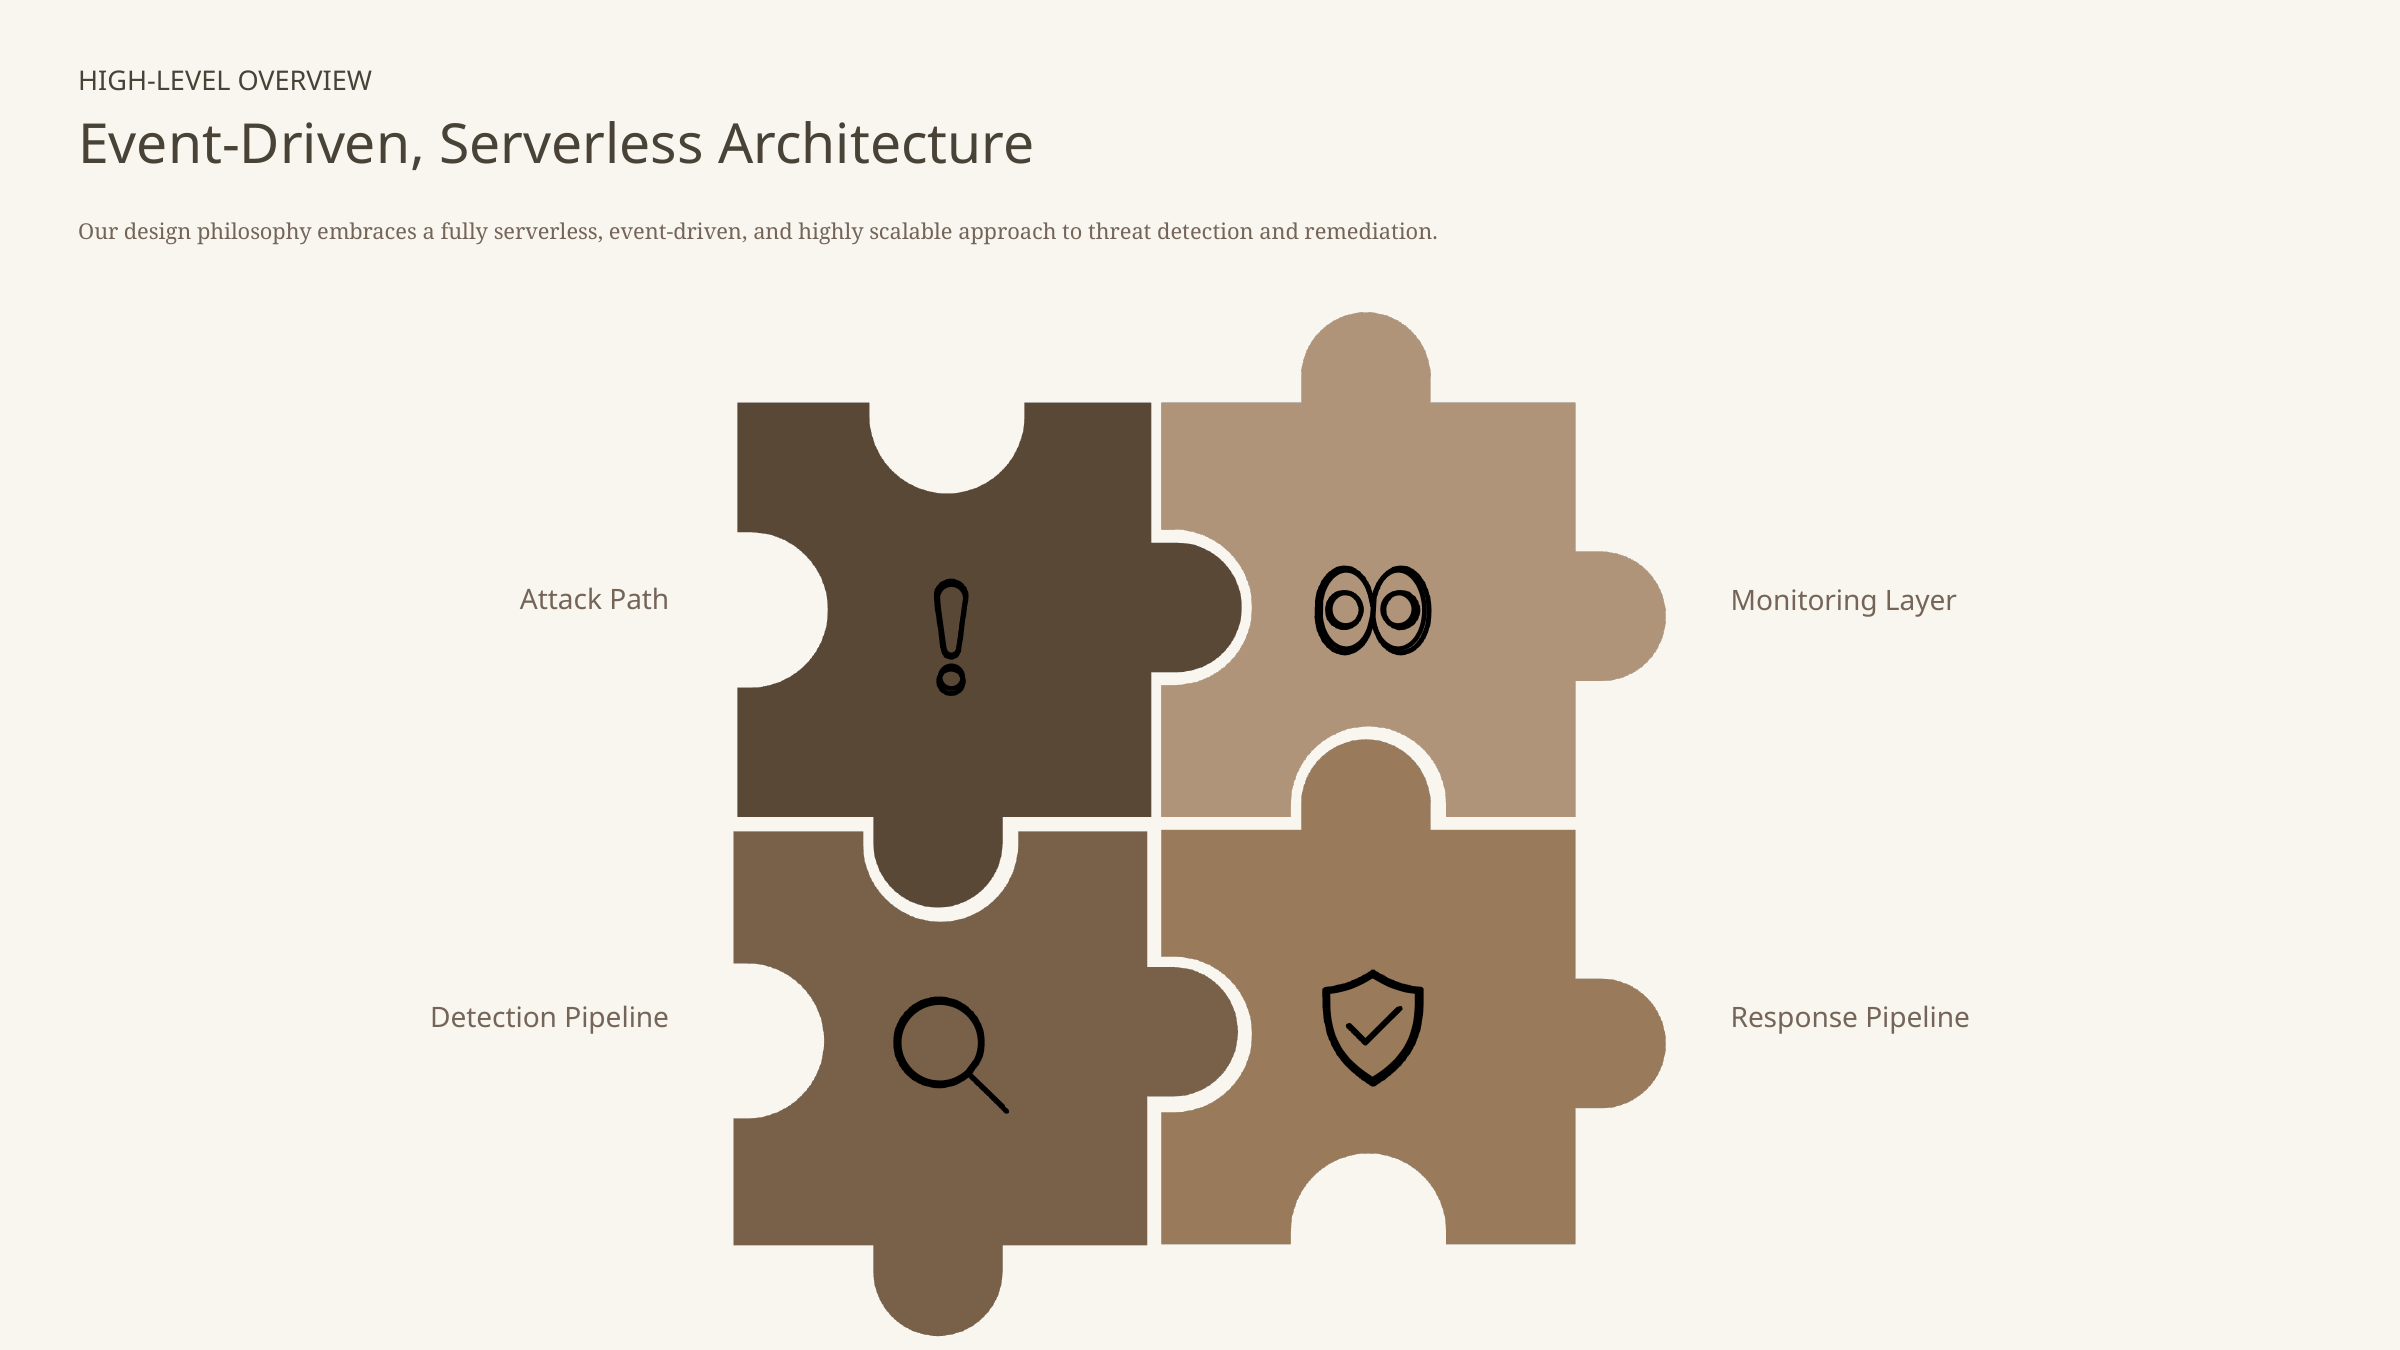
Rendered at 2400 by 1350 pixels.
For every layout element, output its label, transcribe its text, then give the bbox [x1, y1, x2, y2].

text_box Our design philosophy embraces a fully serverless, event-driven, and highly scalable approach to threat detection and remediation. [78, 208, 2322, 245]
picture [84, 269, 2398, 1350]
text_box Event-Driven, Serverless Architecture [78, 105, 1121, 175]
text_box HIGH-LEVEL OVERVIEW [78, 61, 442, 97]
